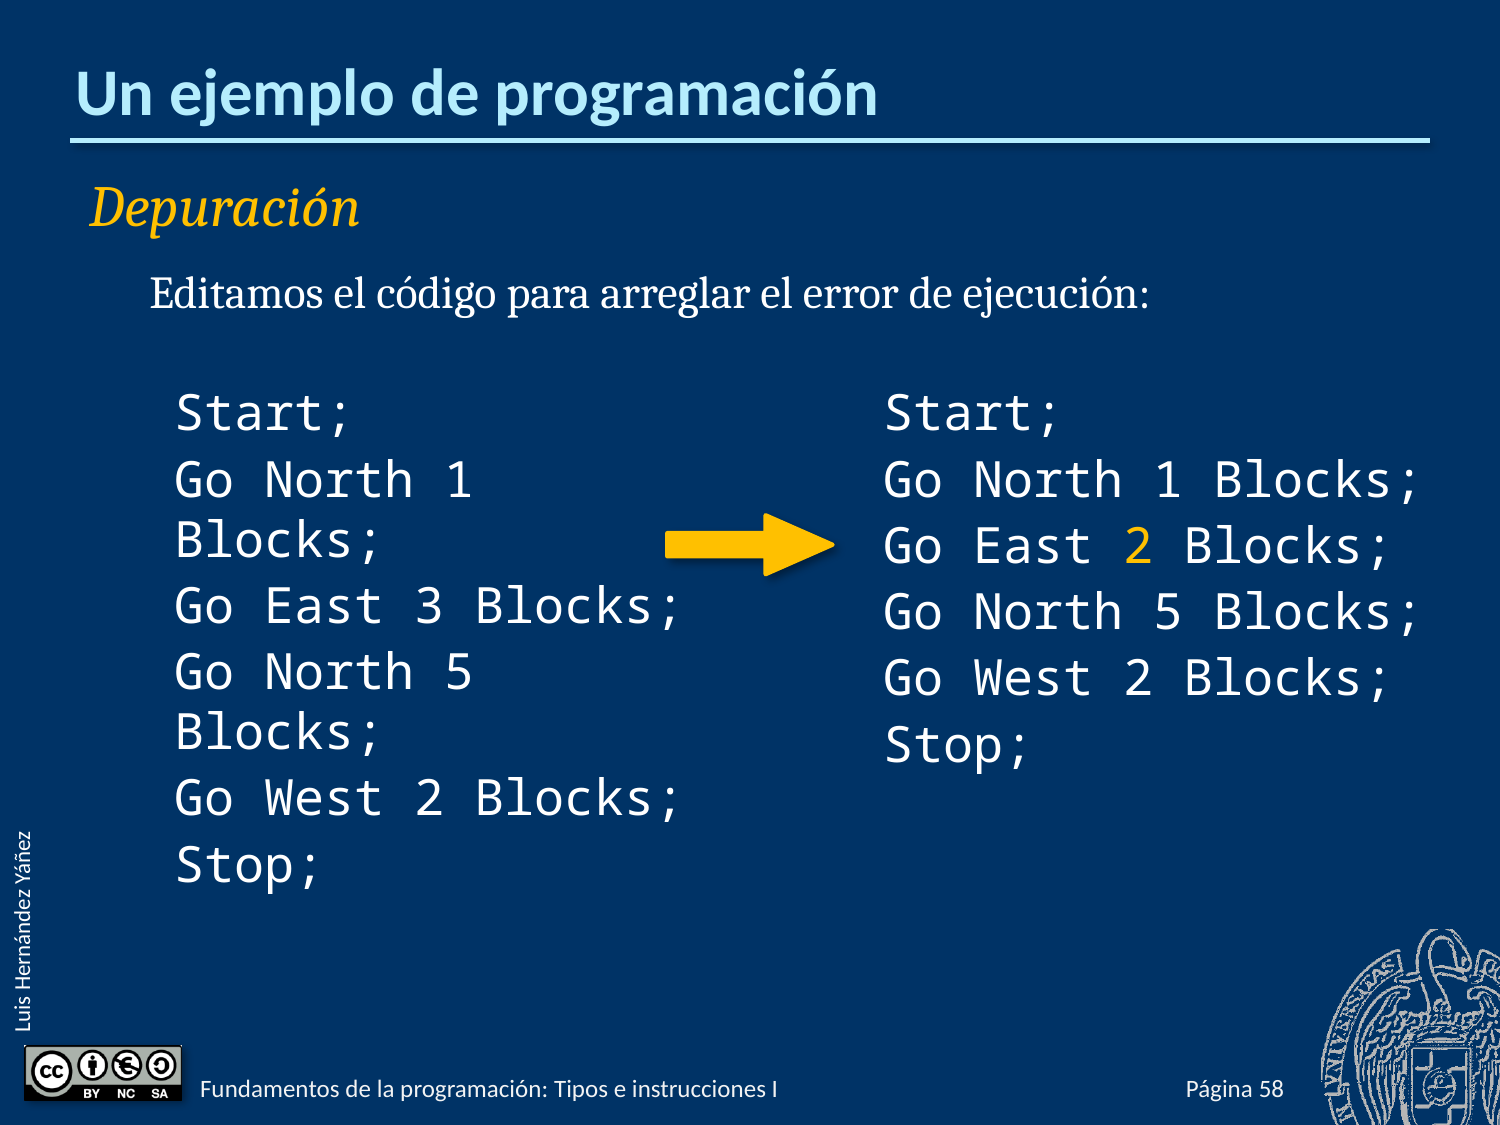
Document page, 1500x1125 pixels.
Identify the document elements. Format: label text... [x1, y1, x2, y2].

picture [24, 1045, 182, 1101]
text_box [715, 513, 835, 577]
list Depuración Editamos el código para arreglar el error de ejecución: [75, 160, 1425, 1000]
text_box Start; Go North 1 Blocks; Go East 3 Blocks; Go North 5 Blocks; Go West 2 Blocks; Stop; [159, 373, 715, 900]
title Un ejemplo de programación [75, 46, 1425, 129]
footer Fundamentos de la programación: Tipos e instrucciones I [200, 1042, 1114, 1103]
slide_number Página 58 [1136, 1042, 1285, 1103]
text_box Start; Go North 1 Blocks; Go East 2 Blocks; Go North 5 Blocks; Go West 2 Blocks; Stop; [868, 373, 1447, 780]
picture [1321, 929, 1500, 1125]
